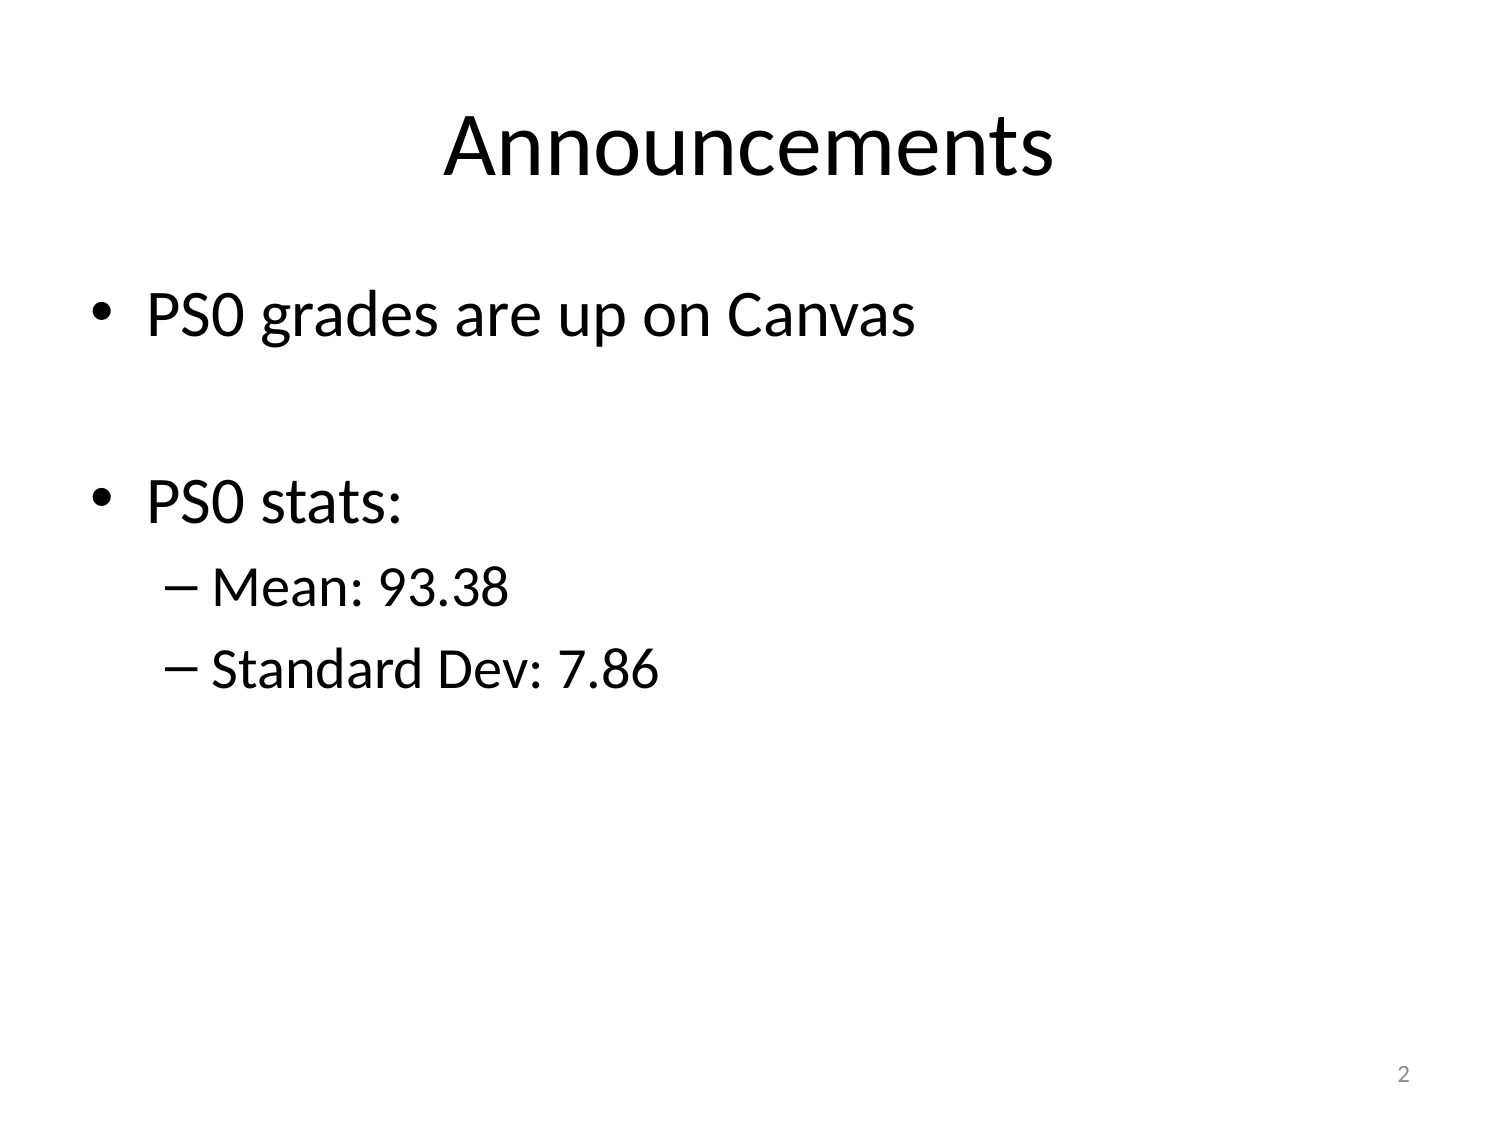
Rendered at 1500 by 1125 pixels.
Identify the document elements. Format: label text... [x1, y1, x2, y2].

list PS0 grades are up on Canvas PS0 stats: Mean: 93.38 Standard Dev: 7.86 [75, 262, 1425, 1005]
title Announcements [75, 45, 1425, 233]
slide_number 2 [1074, 1042, 1425, 1103]
